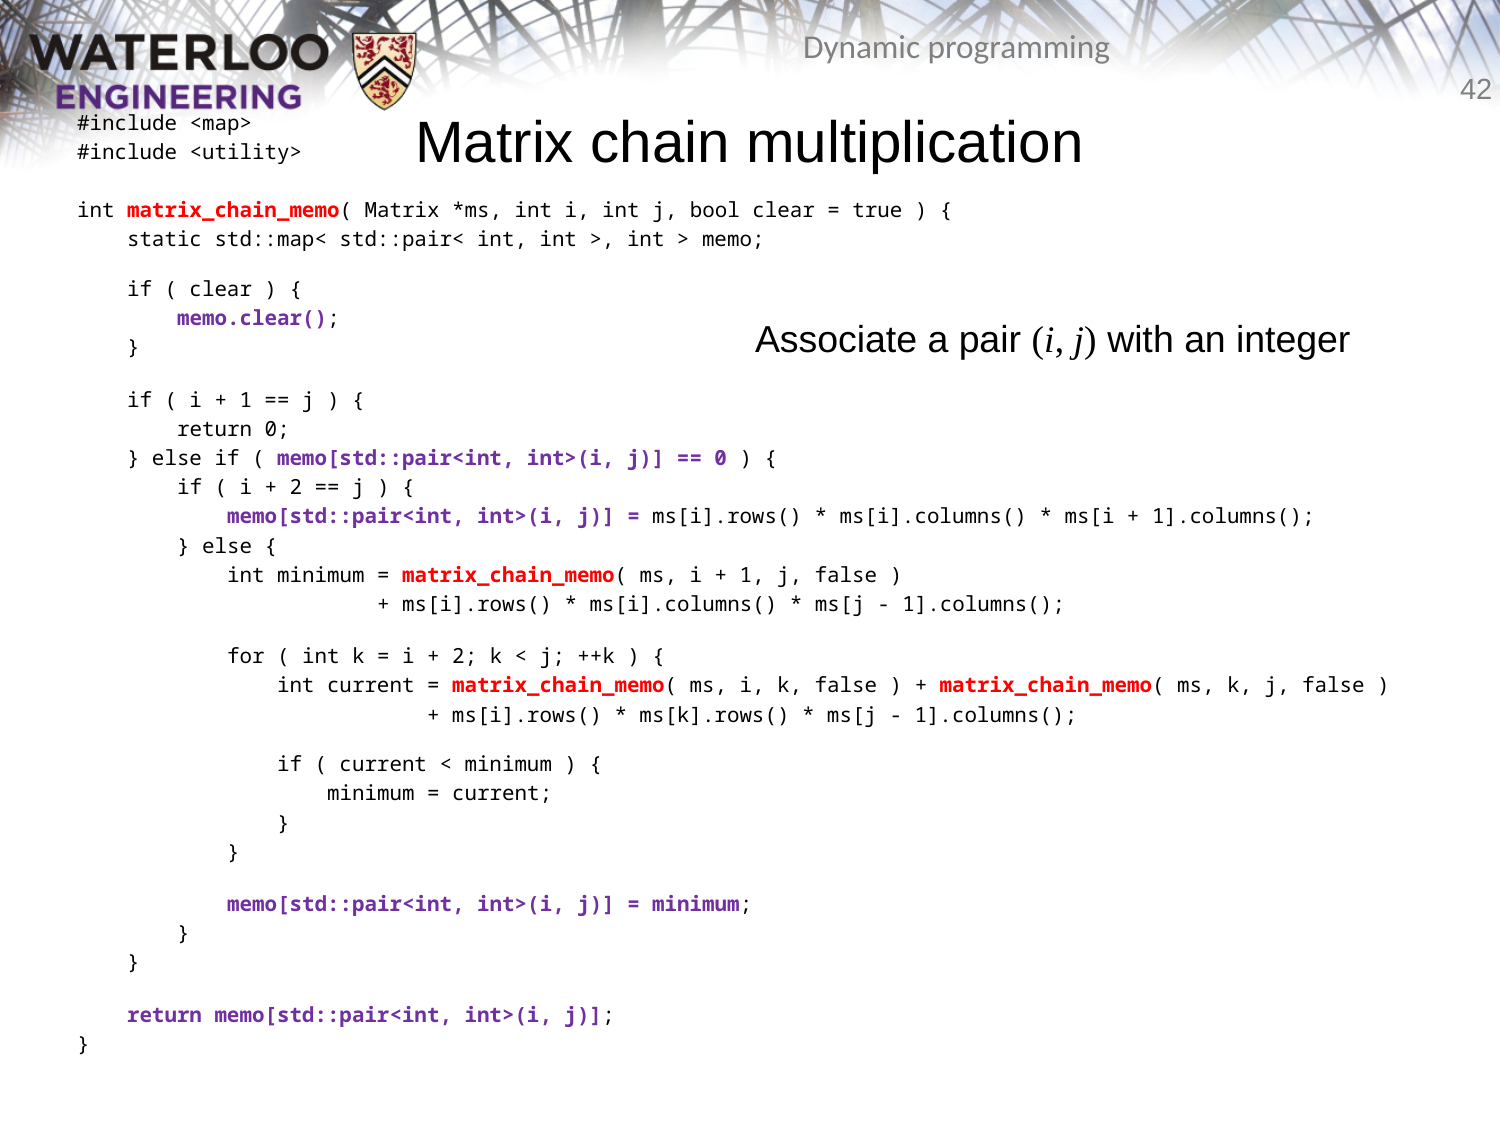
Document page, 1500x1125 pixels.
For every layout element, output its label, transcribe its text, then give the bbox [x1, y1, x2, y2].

list #include <map> #include <utility> int matrix_chain_memo( Matrix *ms, int i, int j, bool clear = true ) { static std::map< std::pair< int, int >, int > memo; if ( clear ) { memo.clear(); } if ( i + 1 == j ) { return 0; } else if ( memo[std::pair<int, int>(i, j)] == 0 ) { if ( i + 2 == j ) { memo[std::pair<int, int>(i, j)] = ms[i].rows() * ms[i].columns() * ms[i + 1].columns(); } else { int minimum = matrix_chain_memo( ms, i + 1, j, false ) + ms[i].rows() * ms[i].columns() * ms[j - 1].columns(); for ( int k = i + 2; k < j; ++k ) { int current = matrix_chain_memo( ms, i, k, false ) + matrix_chain_memo( ms, k, j, false ) + ms[i].rows() * ms[k].rows() * ms[j - 1].columns(); if ( current < minimum ) { minimum = current; } } memo[std::pair<int, int>(i, j)] = minimum; } } return memo[std::pair<int, int>(i, j)]; } [5, 101, 1500, 939]
text_box Associate a pair (i, j) with an integer [740, 307, 1366, 368]
picture [0, 0, 1500, 1125]
title Matrix chain multiplication [74, 44, 1426, 101]
picture [808, 39, 819, 44]
